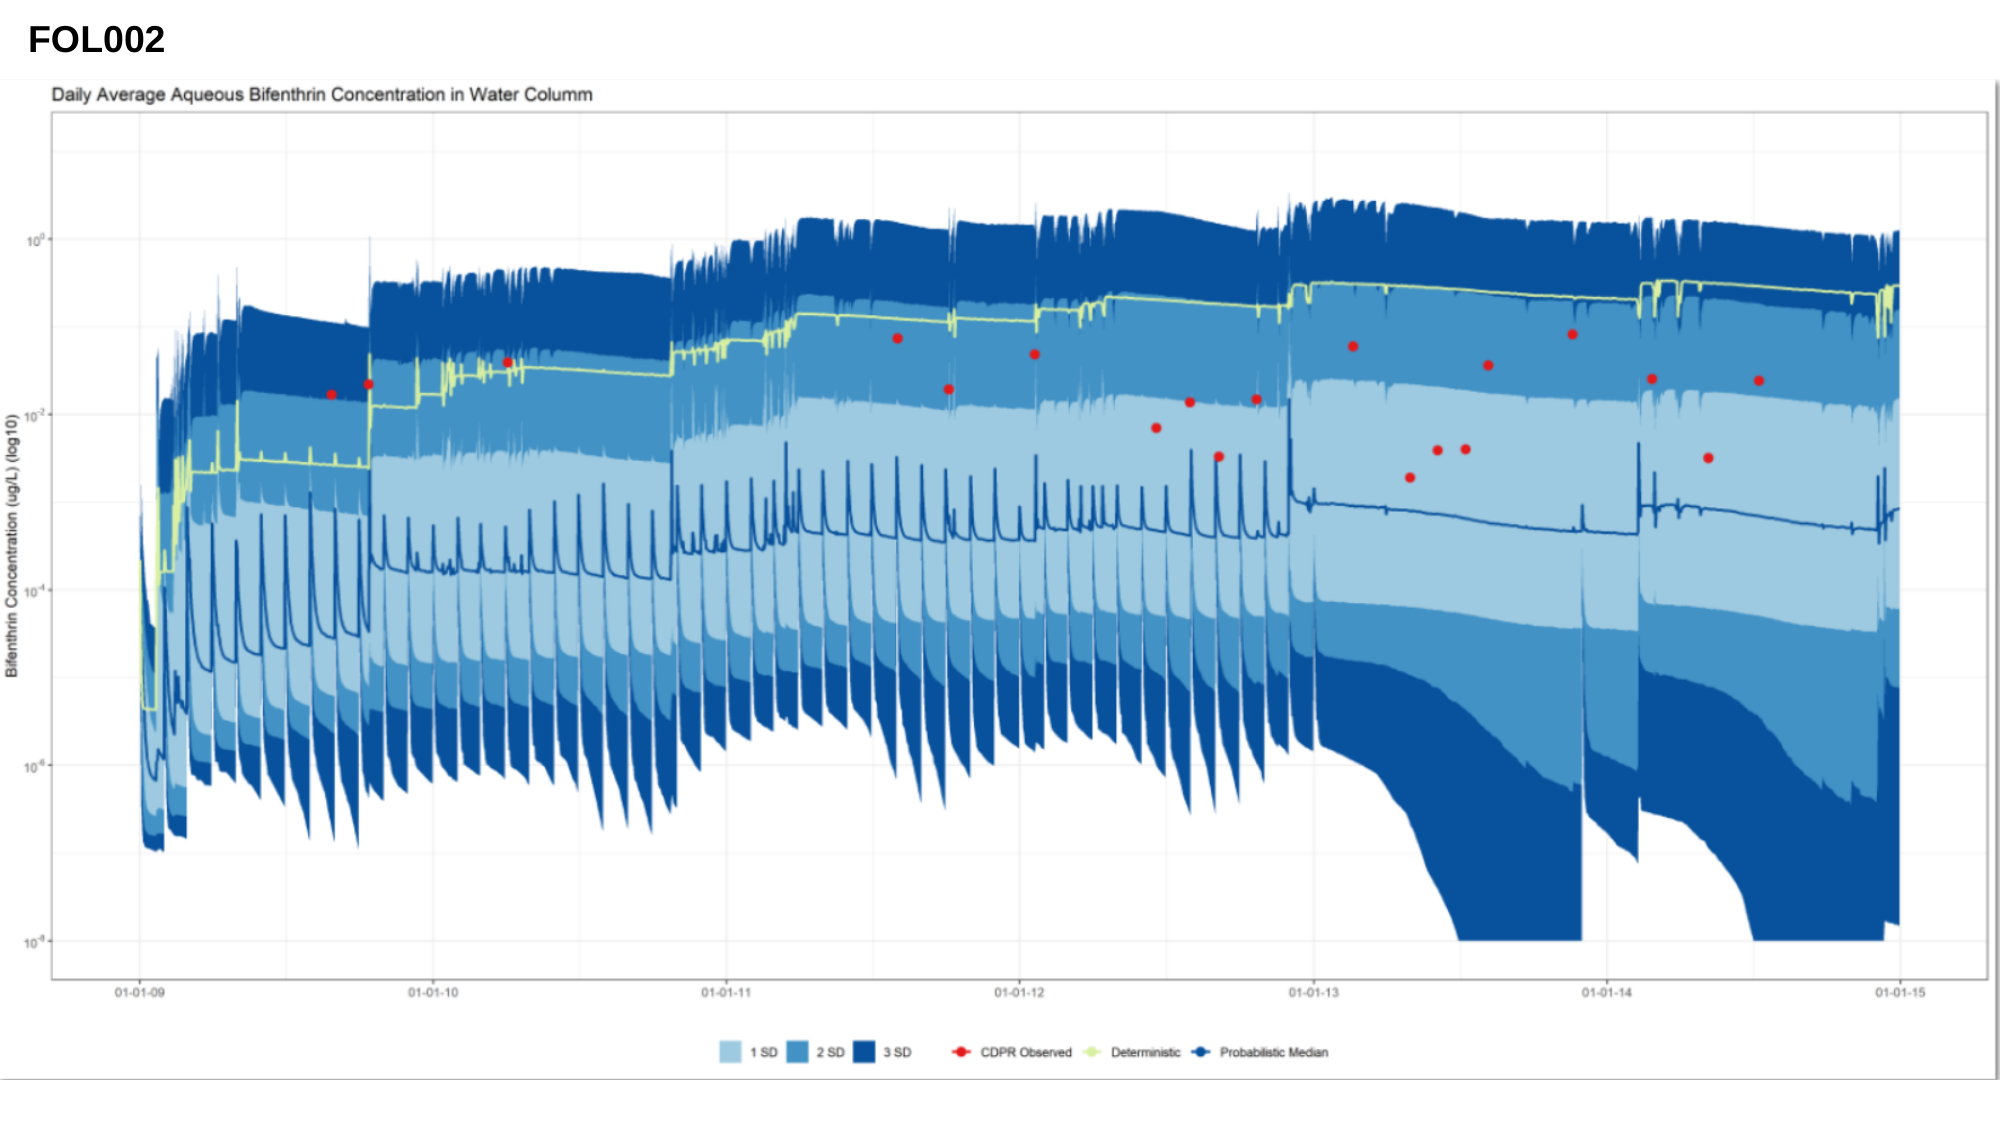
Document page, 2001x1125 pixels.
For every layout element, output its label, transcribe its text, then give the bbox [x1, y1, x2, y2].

text_box FOL002 [13, 7, 370, 68]
picture [0, 79, 2000, 1081]
